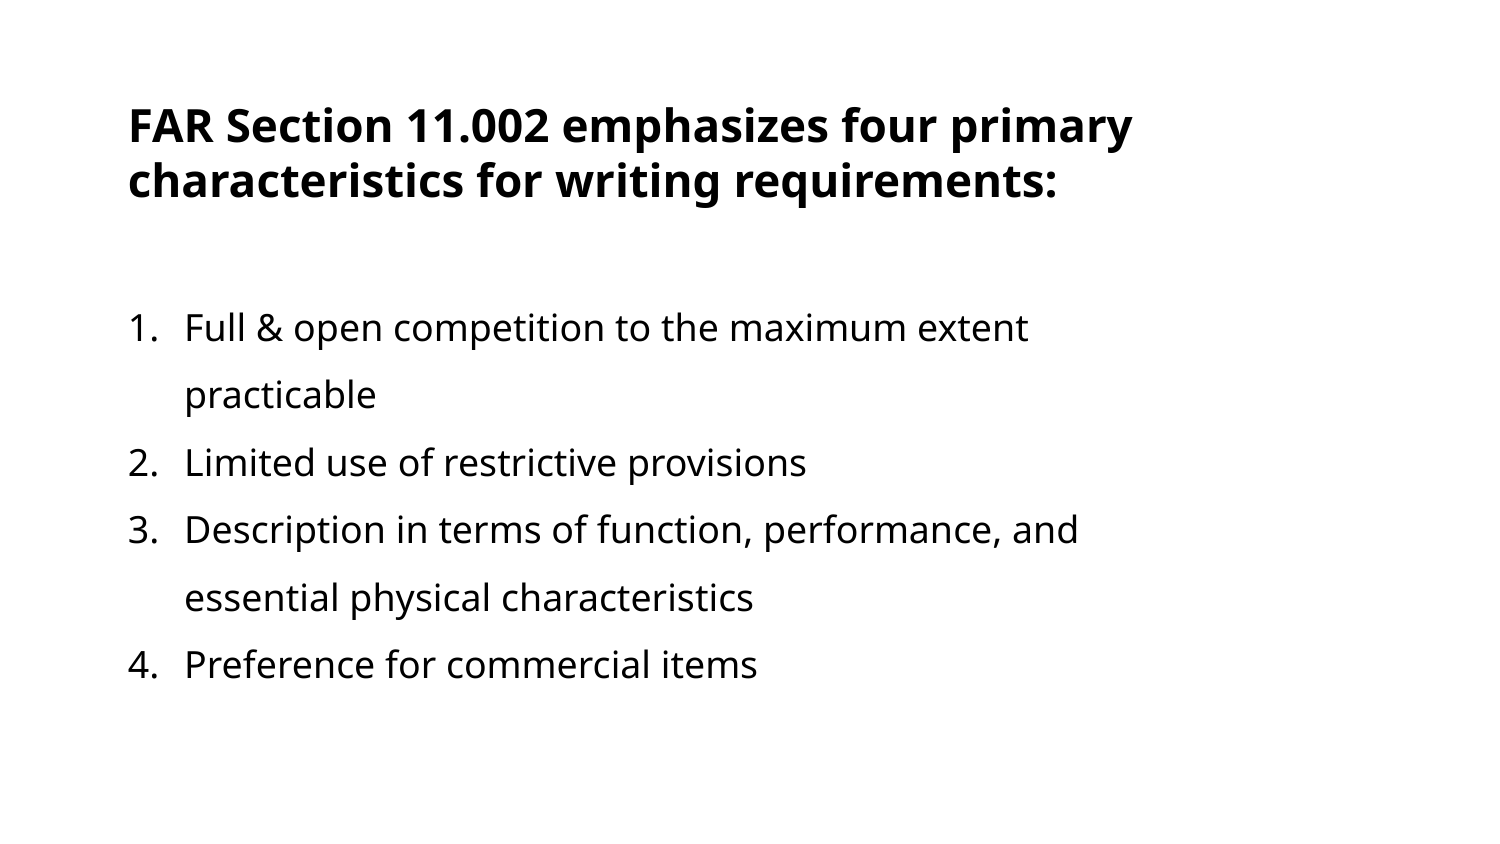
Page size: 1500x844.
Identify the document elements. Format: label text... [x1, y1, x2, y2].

text_box Full & open competition to the maximum extent practicable Limited use of restrictive provisions Description in terms of function, performance, and essential physical characteristics Preference for commercial items [112, 273, 1113, 694]
text_box FAR Section 11.002 emphasizes four primary characteristics for writing requirements: [112, 89, 1453, 375]
